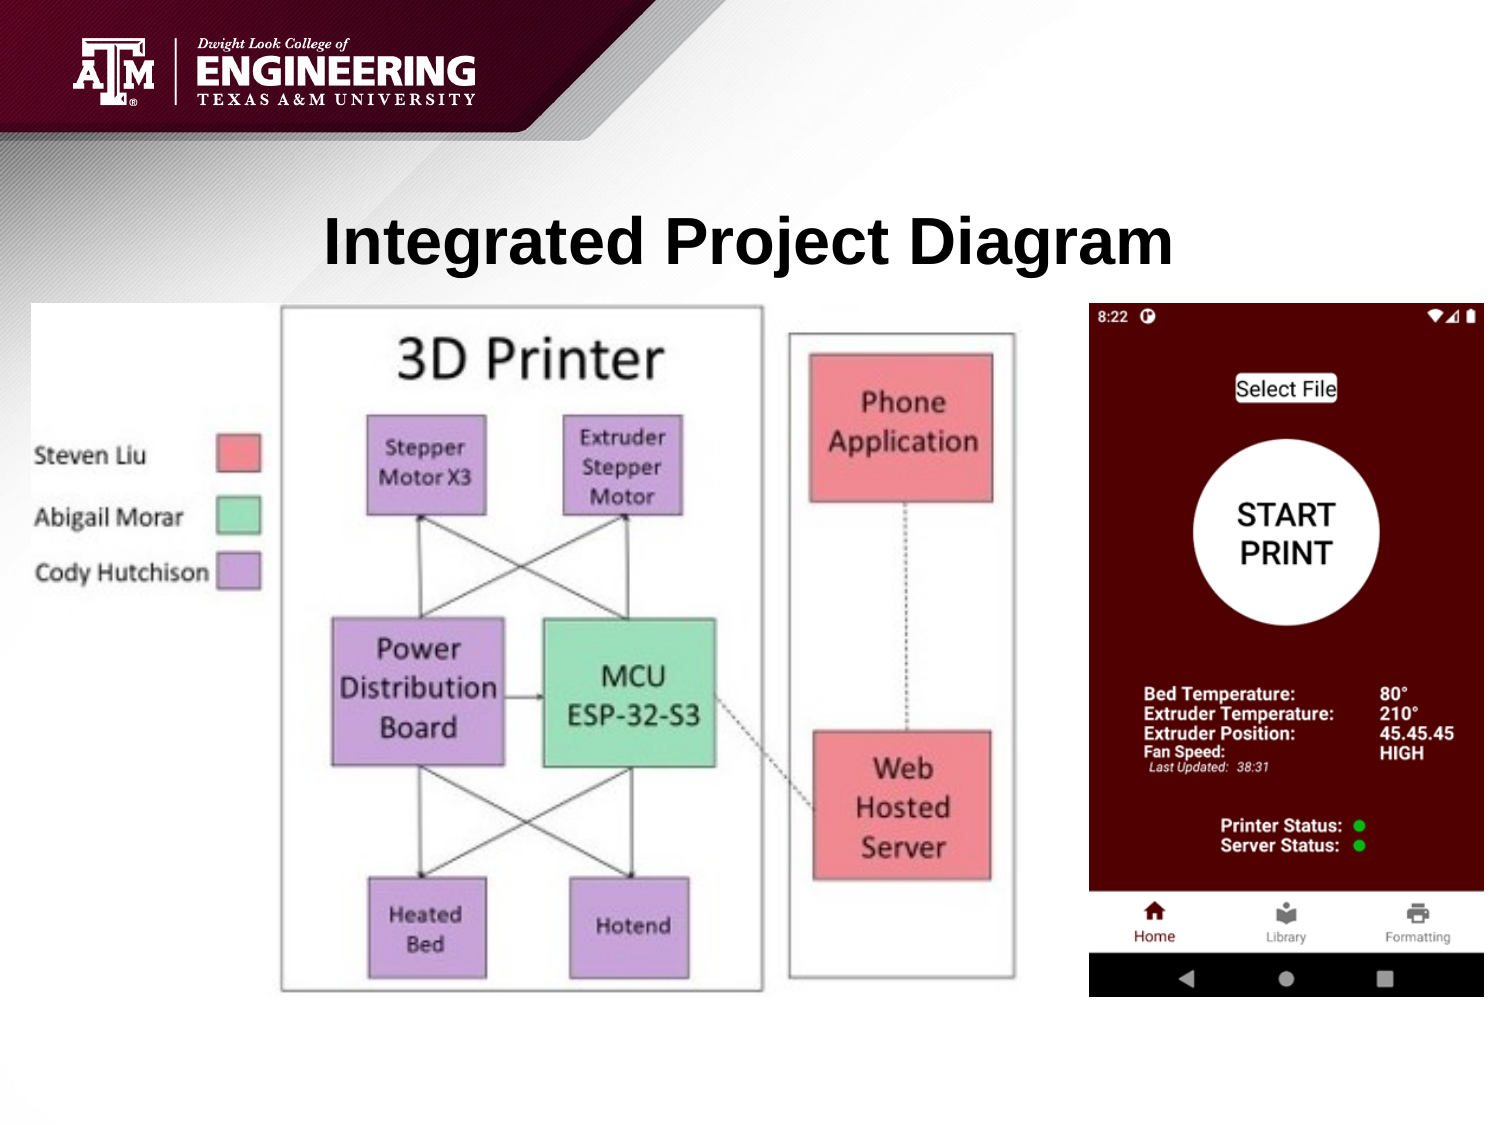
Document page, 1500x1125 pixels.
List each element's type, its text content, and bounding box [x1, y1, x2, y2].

title Integrated Project Diagram [75, 172, 1425, 304]
picture [0, 0, 1500, 1125]
